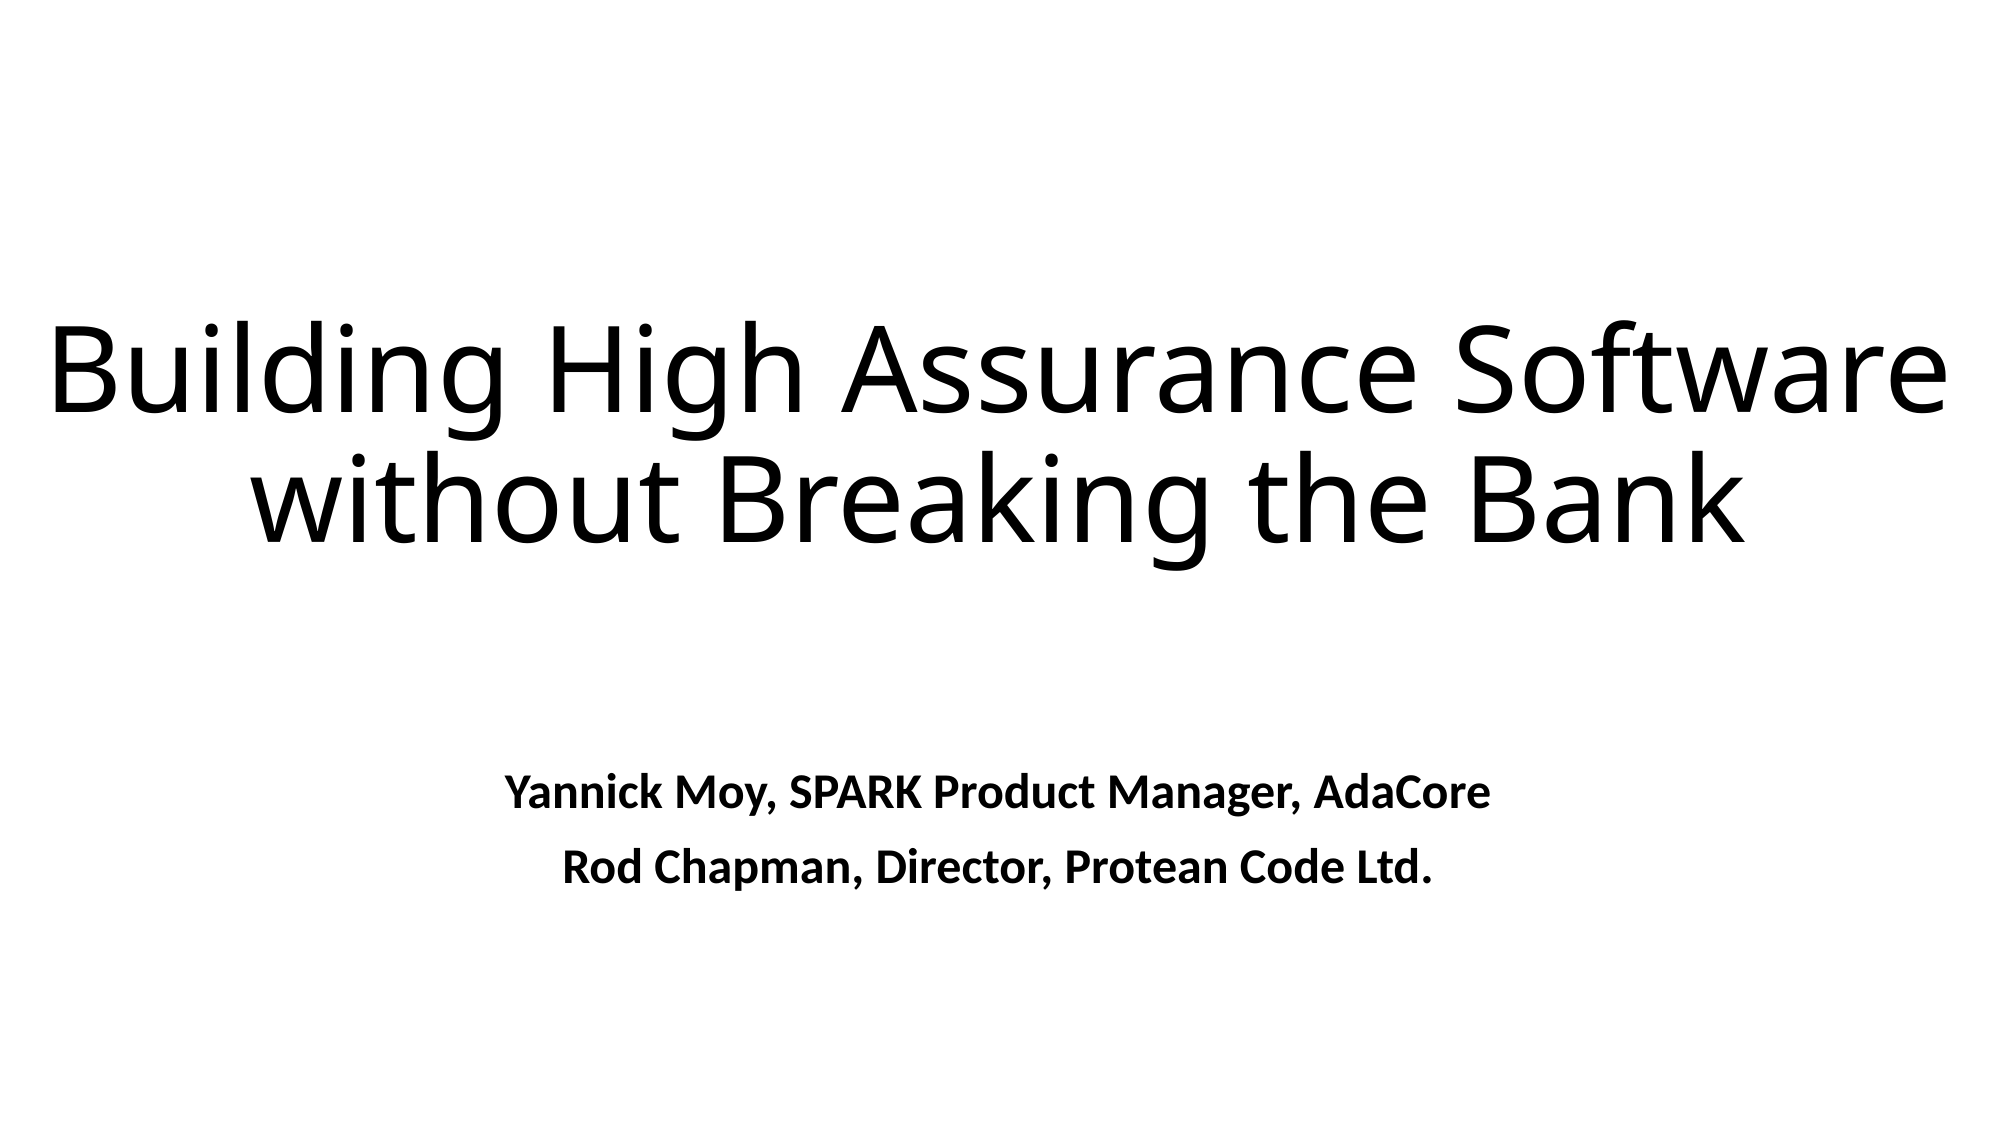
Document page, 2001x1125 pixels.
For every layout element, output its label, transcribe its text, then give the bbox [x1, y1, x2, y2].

subtitle Yannick Moy, SPARK Product Manager, AdaCore Rod Chapman, Director, Protean Code Ltd. [248, 758, 1749, 1030]
title Building High Assurance Software without Breaking the Bank [22, 184, 1975, 576]
